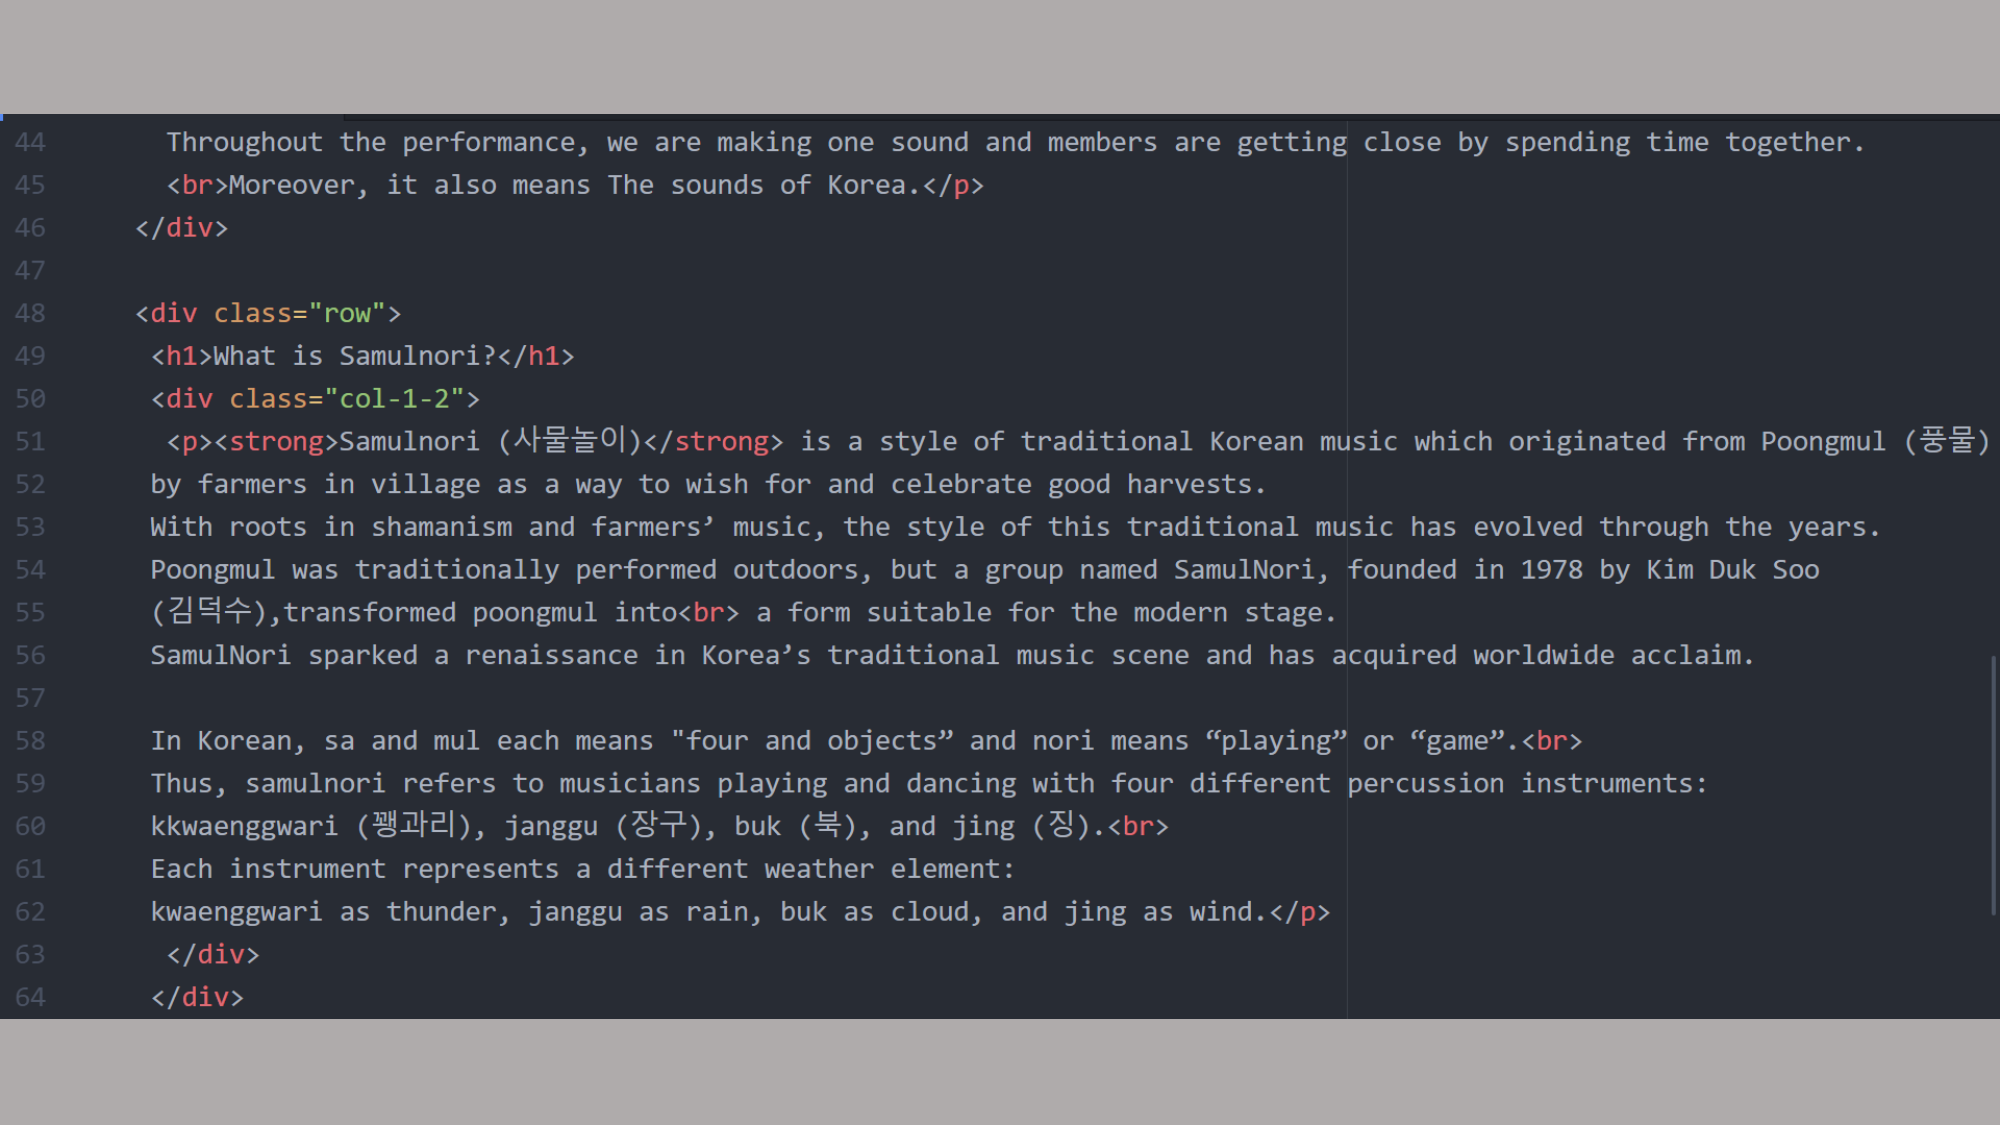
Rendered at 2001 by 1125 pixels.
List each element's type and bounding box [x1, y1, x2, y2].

picture [0, 114, 2000, 1019]
